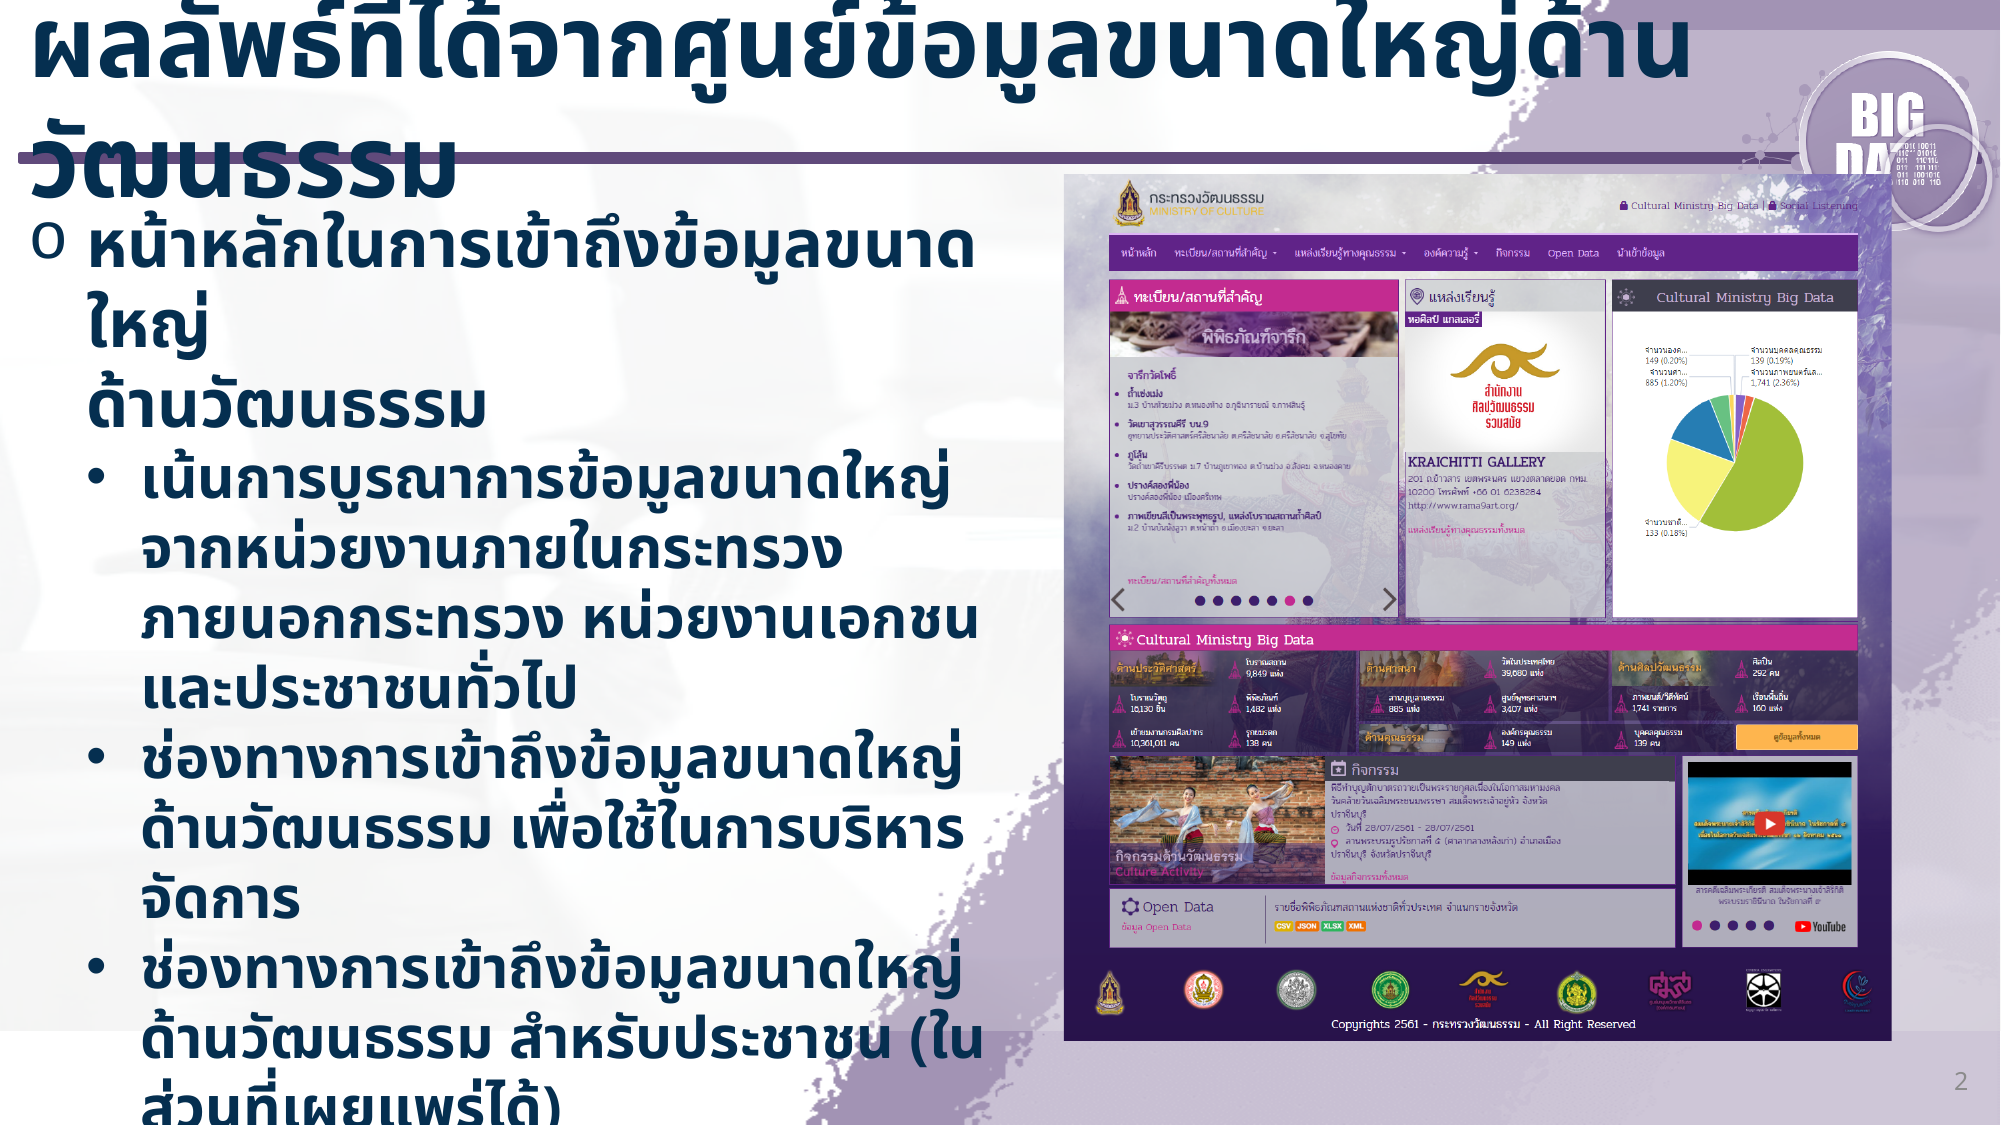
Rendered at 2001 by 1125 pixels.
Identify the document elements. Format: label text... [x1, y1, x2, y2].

title ผลลัพธ์ที่ได้จากศูนย์ข้อมูลขนาดใหญ่ด้านวัฒนธรรม [13, 33, 1984, 161]
picture [1063, 173, 1892, 1041]
list หน้าหลักในการเข้าถึงข้อมูลขนาดใหญ่ ด้านวัฒนธรรม เน้นการบูรณาการข้อมูลขนาดใหญ่จากหน่วยงานภายในกระทรวง ภายนอกกระทรวง หน่วยงานเอกชนและประชาชนทั่วไป ช่องทางการเข้าถึงข้อมูลขนาดใหญ่ ด้านวัฒนธรรม เพื่อใช้ในการบริหารจัดการ ช่องทางการเข้าถึงข้อมูลขนาดใหญ่ด้านวัฒนธรรม สำหรับประชาชน (ในส่วนที่เผยแพร่ได้) [13, 192, 1028, 1041]
slide_number 2 [1516, 1052, 1984, 1113]
